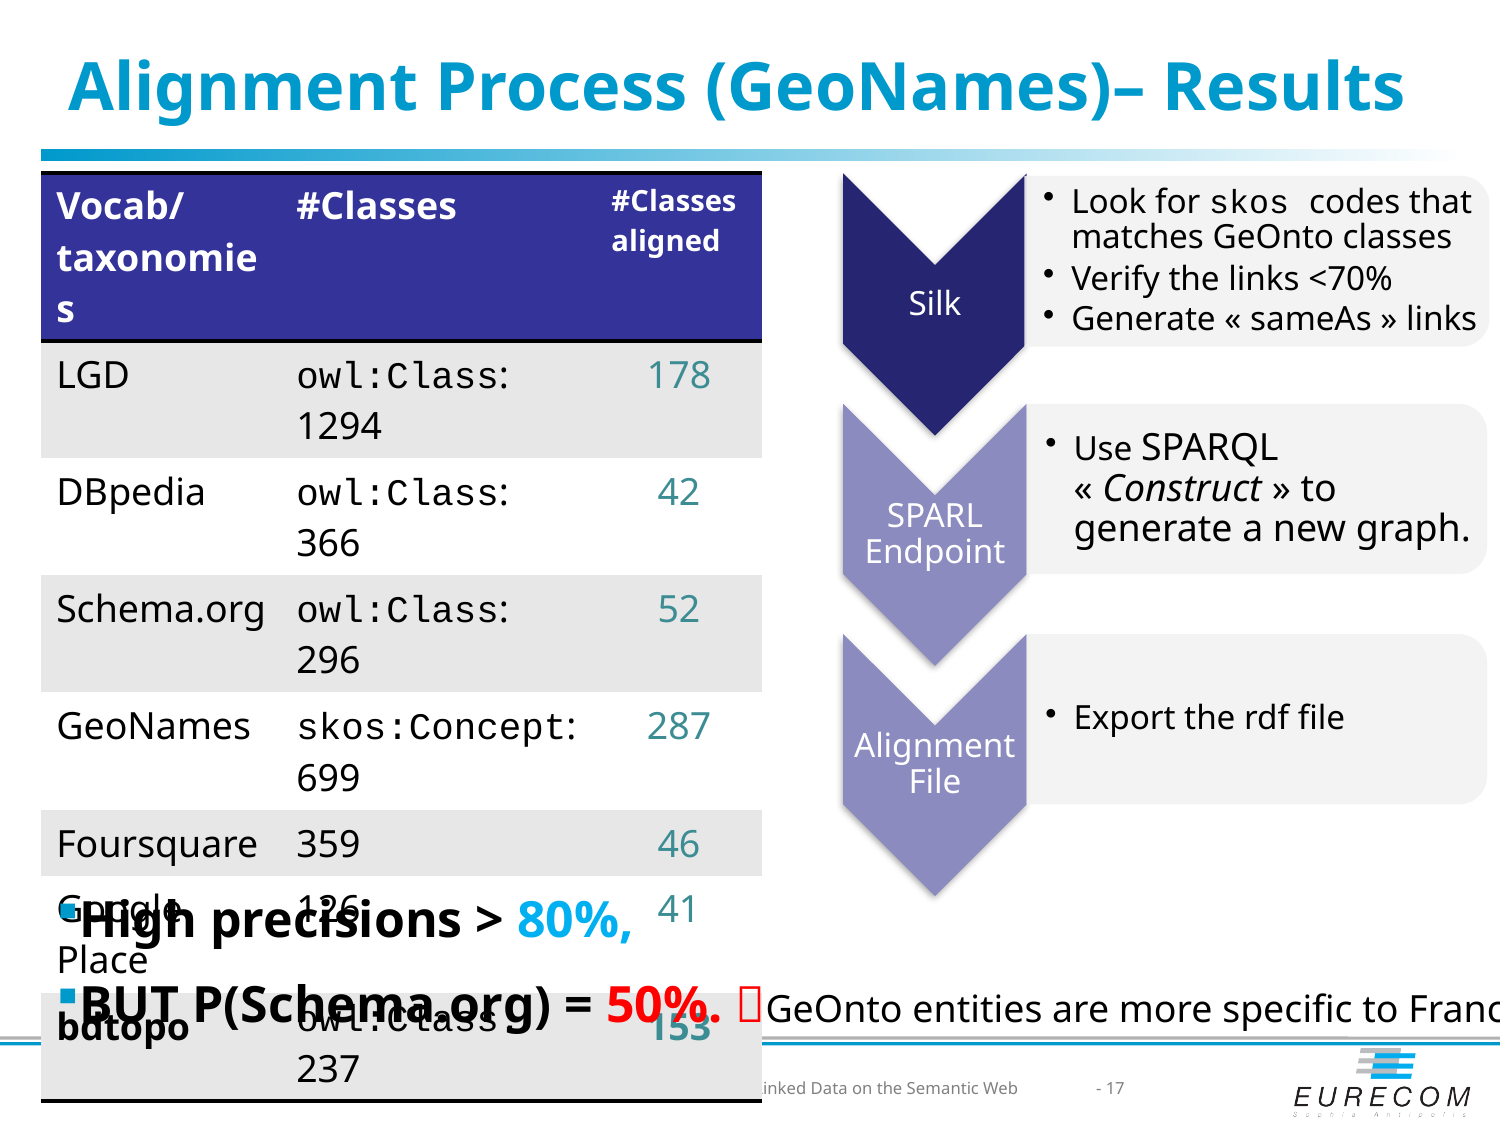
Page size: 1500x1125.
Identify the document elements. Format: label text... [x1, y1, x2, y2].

table_header #Classes aligned [596, 175, 762, 339]
footer G.A. Atemezing - Publishing and Consuming Gov'nt Linked Data on the Semantic Web [336, 1070, 1069, 1107]
table_cell 359 [281, 810, 596, 876]
table_cell skos:Concept: 699 [281, 692, 596, 810]
table_header #Classes [281, 175, 596, 339]
table_cell Schema.org [41, 575, 281, 692]
table_cell 52 [596, 575, 762, 692]
list High precisions > 80%, BUT P(Schema.org) = 50%. GeOnto entities are more specific to France [40, 879, 1500, 1024]
table_cell GeoNames [41, 692, 281, 810]
table_cell bdtopo [41, 1024, 281, 1099]
table_cell owl:Class: 296 [281, 575, 596, 692]
table_cell 46 [596, 810, 762, 876]
table_cell owl:Class: 237 [281, 1024, 596, 1099]
table_cell 287 [596, 692, 762, 810]
table_cell LGD [41, 343, 281, 458]
picture [1293, 1048, 1477, 1118]
table_cell Foursquare [41, 810, 281, 876]
table_cell 178 [596, 343, 762, 458]
title Alignment Process (GeoNames)– Results [52, 30, 1460, 138]
slide_number - 17 [1080, 1070, 1200, 1103]
table_header Vocab/taxonomies [41, 175, 281, 339]
table_cell 42 [596, 458, 762, 575]
table_cell 153 [596, 1024, 762, 1099]
table_cell owl:Class: 366 [281, 458, 596, 575]
table_cell DBpedia [41, 458, 281, 575]
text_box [844, 172, 1489, 897]
table_cell owl:Class: 1294 [281, 343, 596, 458]
